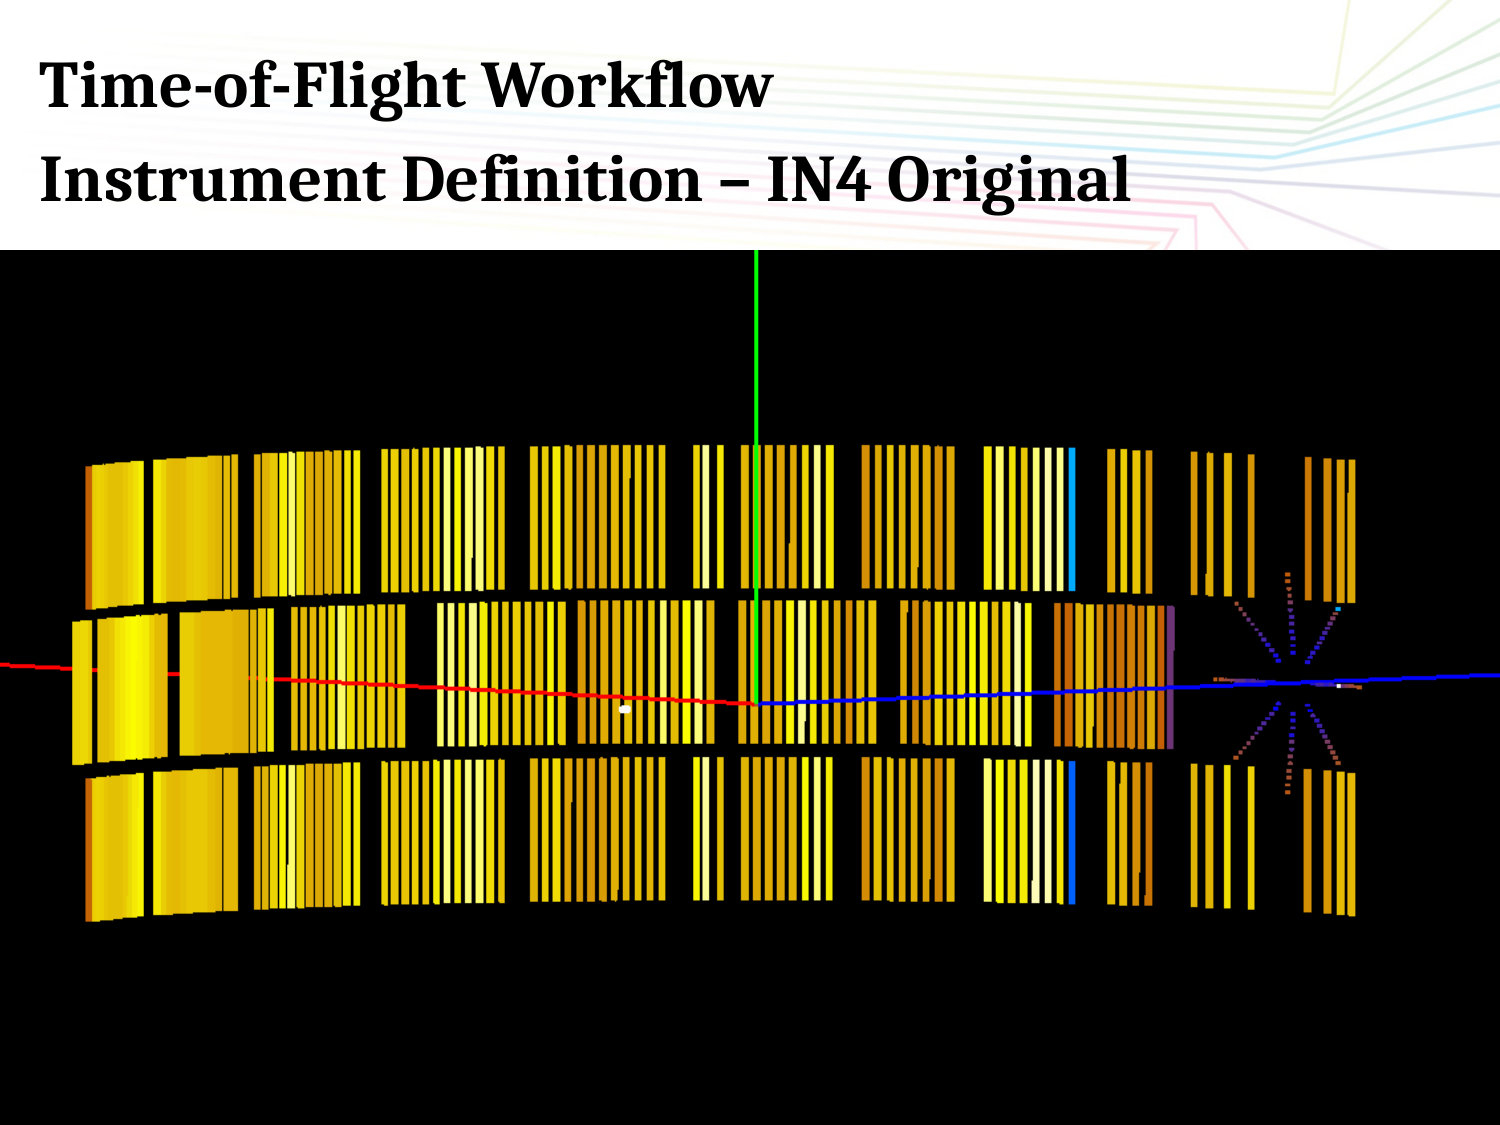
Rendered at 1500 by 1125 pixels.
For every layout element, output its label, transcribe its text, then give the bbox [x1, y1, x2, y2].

list Time-of-Flight Workflow Instrument Definition – IN4 Original [25, 33, 1457, 154]
picture [0, 0, 1500, 1125]
